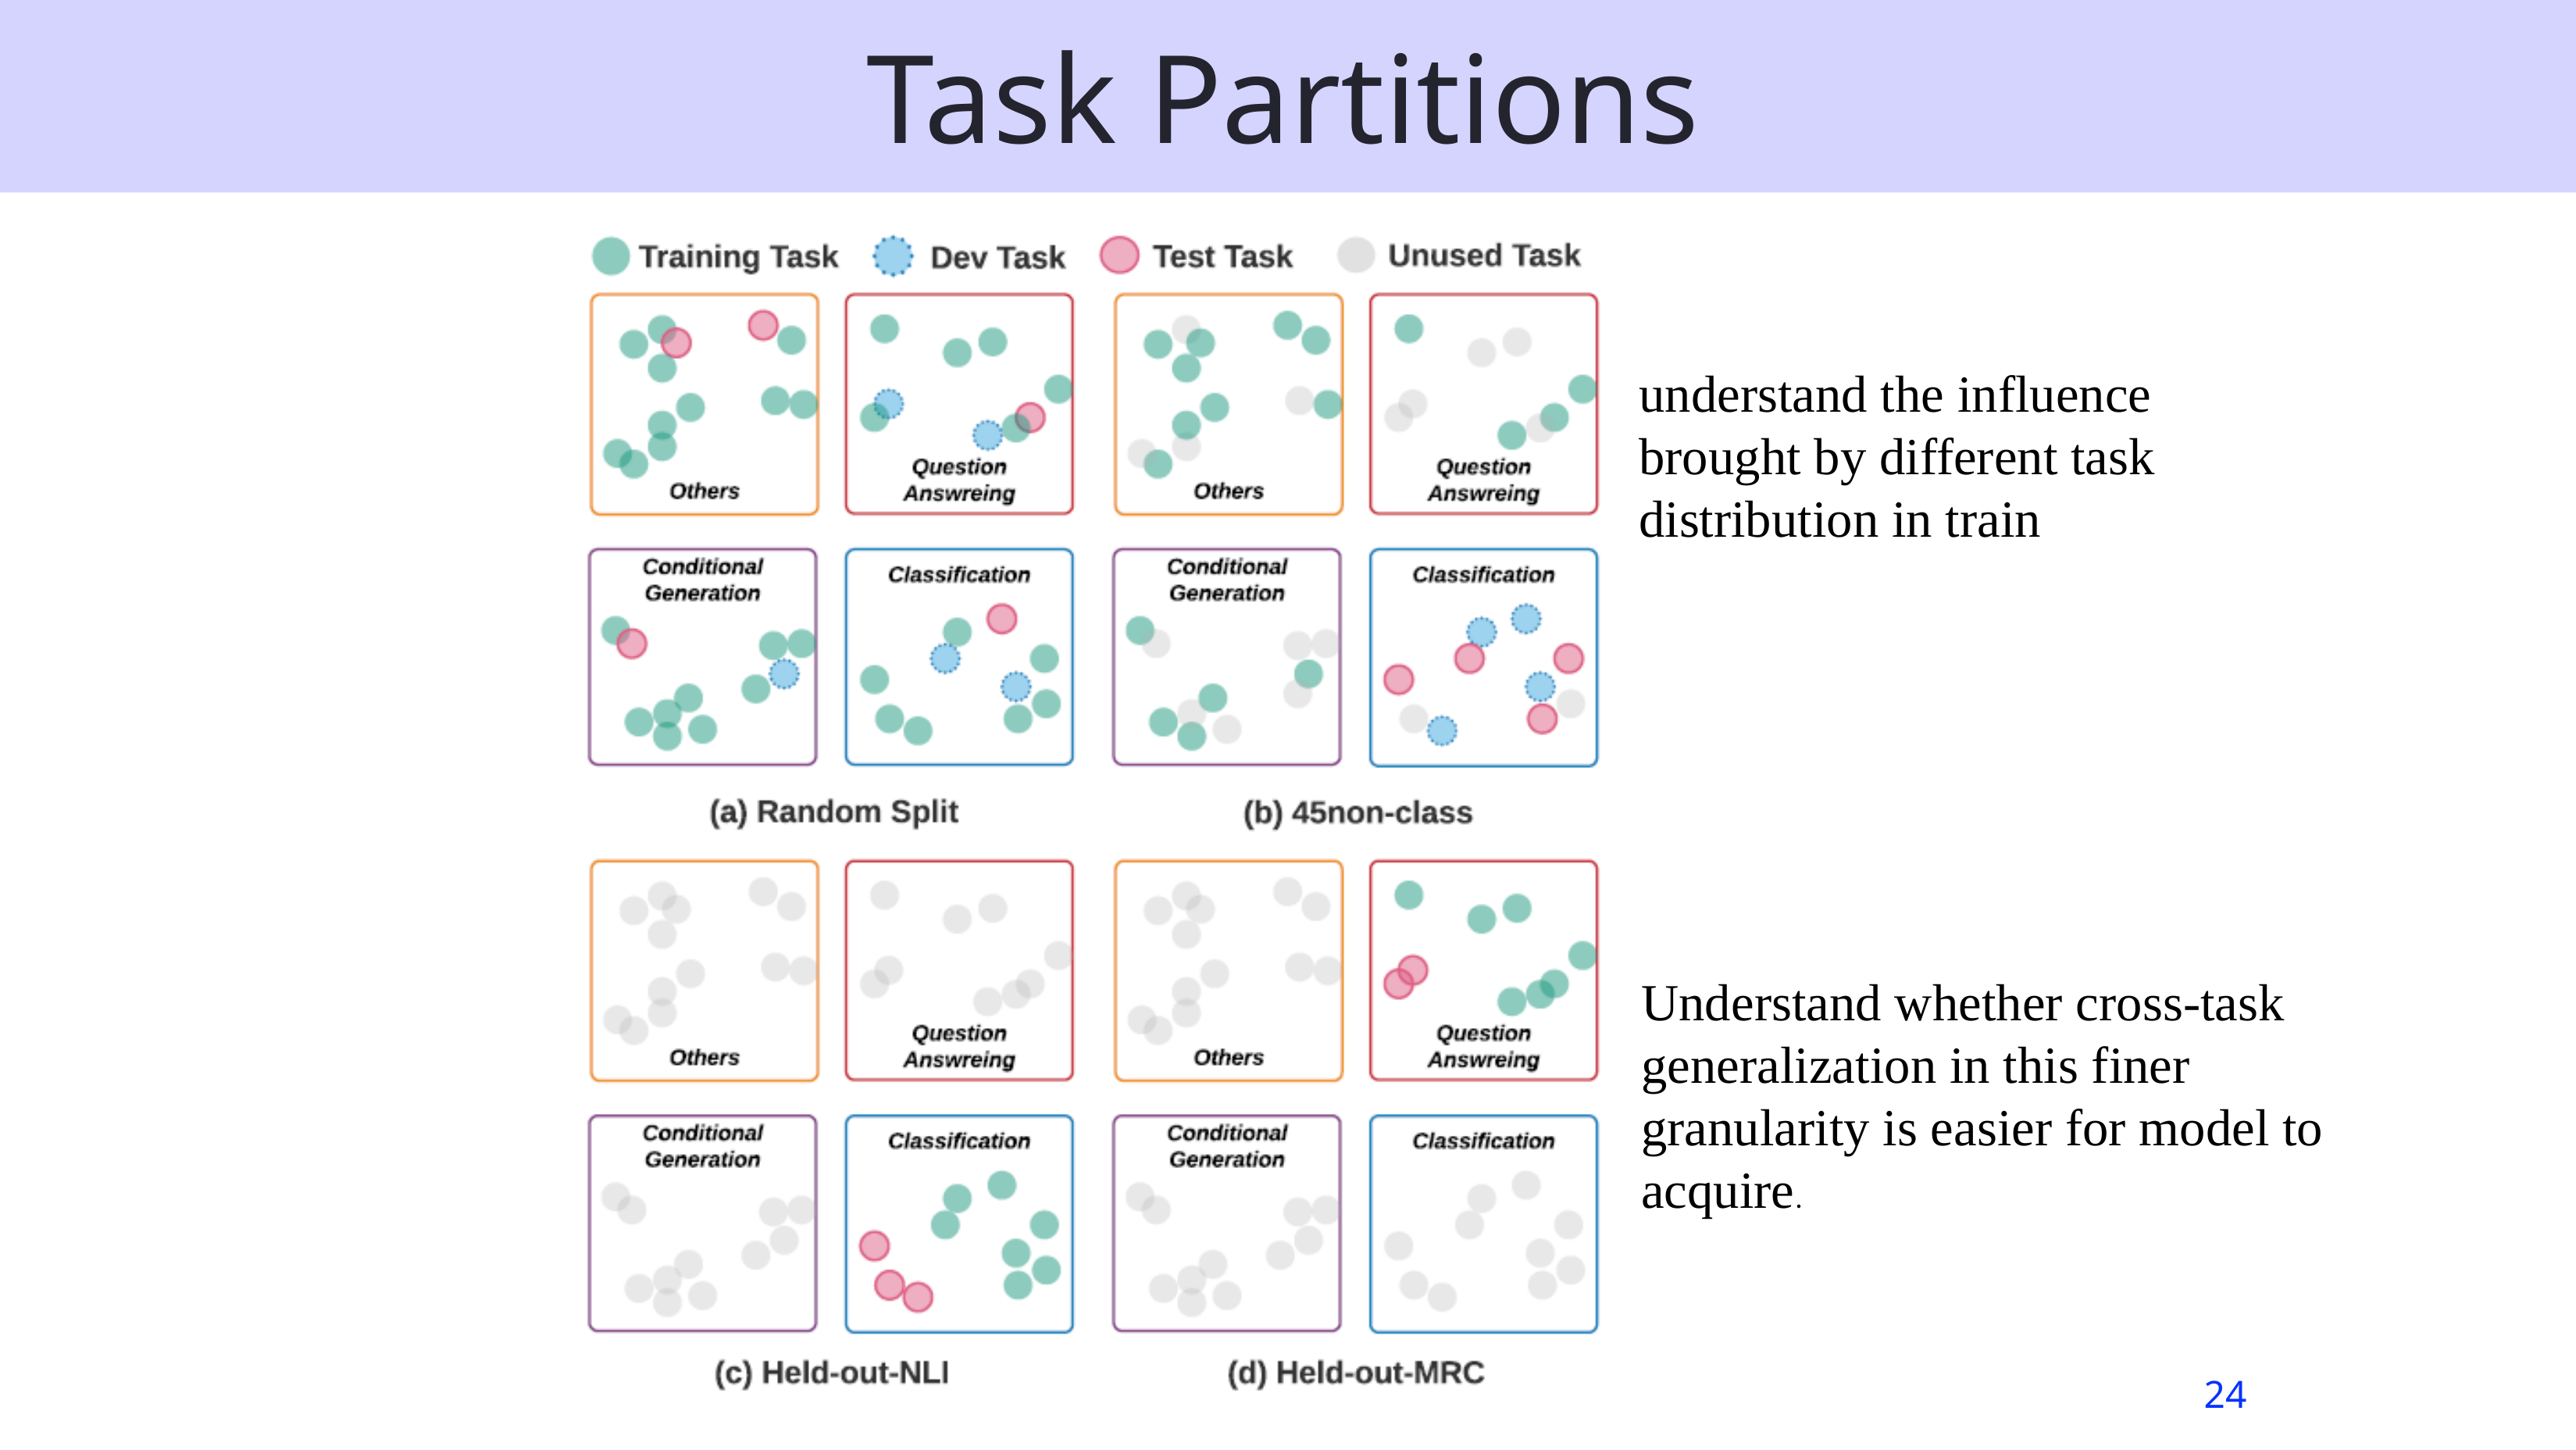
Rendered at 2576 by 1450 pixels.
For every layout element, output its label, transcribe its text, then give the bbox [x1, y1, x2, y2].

picture [544, 222, 1717, 1433]
text_box 24 [2199, 1377, 2275, 1422]
text_box Understand whether cross-task generalization in this finer granularity is easier for model to acquire. [1721, 962, 2353, 1224]
text_box understand the influence brought by different task distribution in train [1721, 354, 2177, 554]
title Task Partitions [544, 21, 2053, 170]
